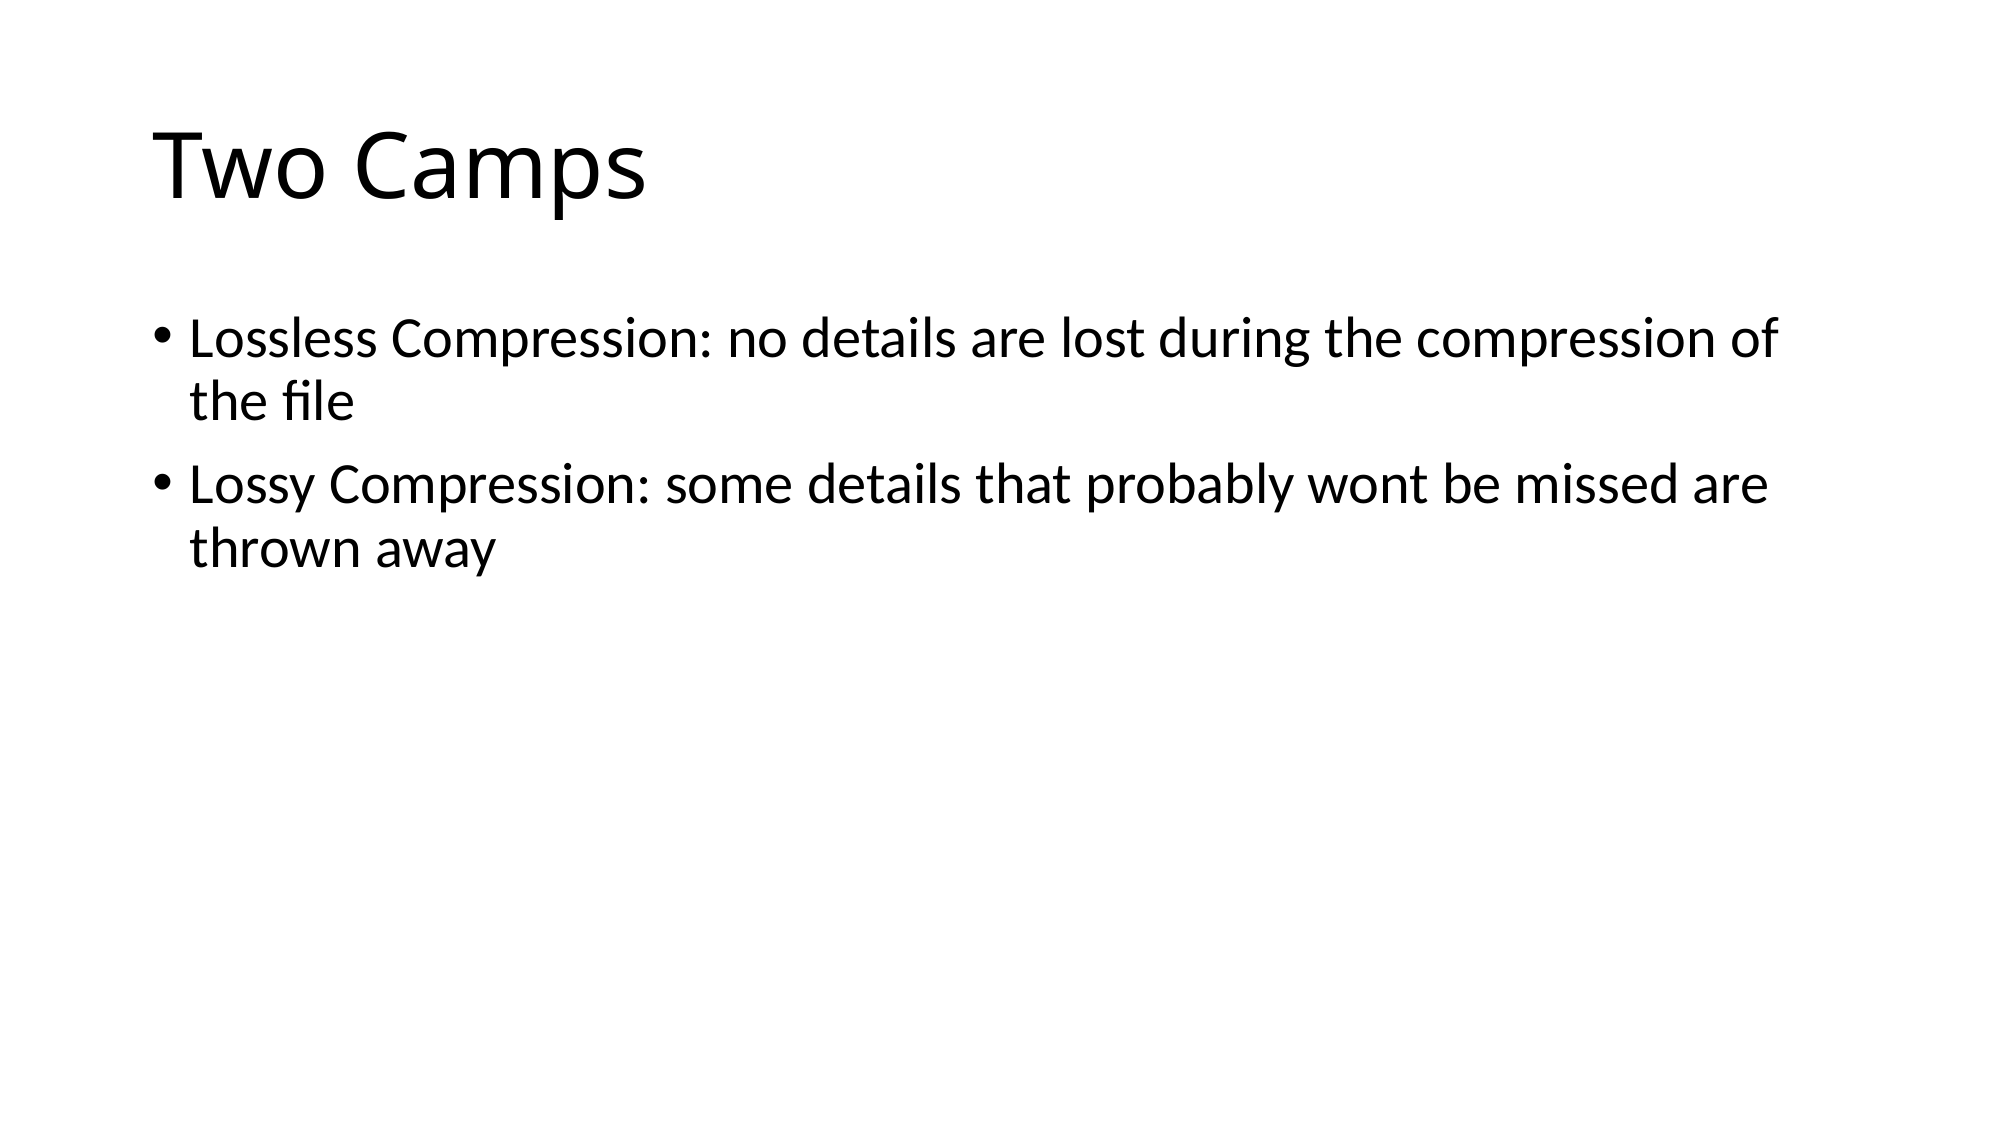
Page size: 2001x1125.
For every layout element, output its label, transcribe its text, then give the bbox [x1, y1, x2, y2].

title Two Camps [137, 59, 1863, 278]
list Lossless Compression: no details are lost during the compression of the file Lossy Compression: some details that probably wont be missed are thrown away [137, 299, 1863, 1014]
